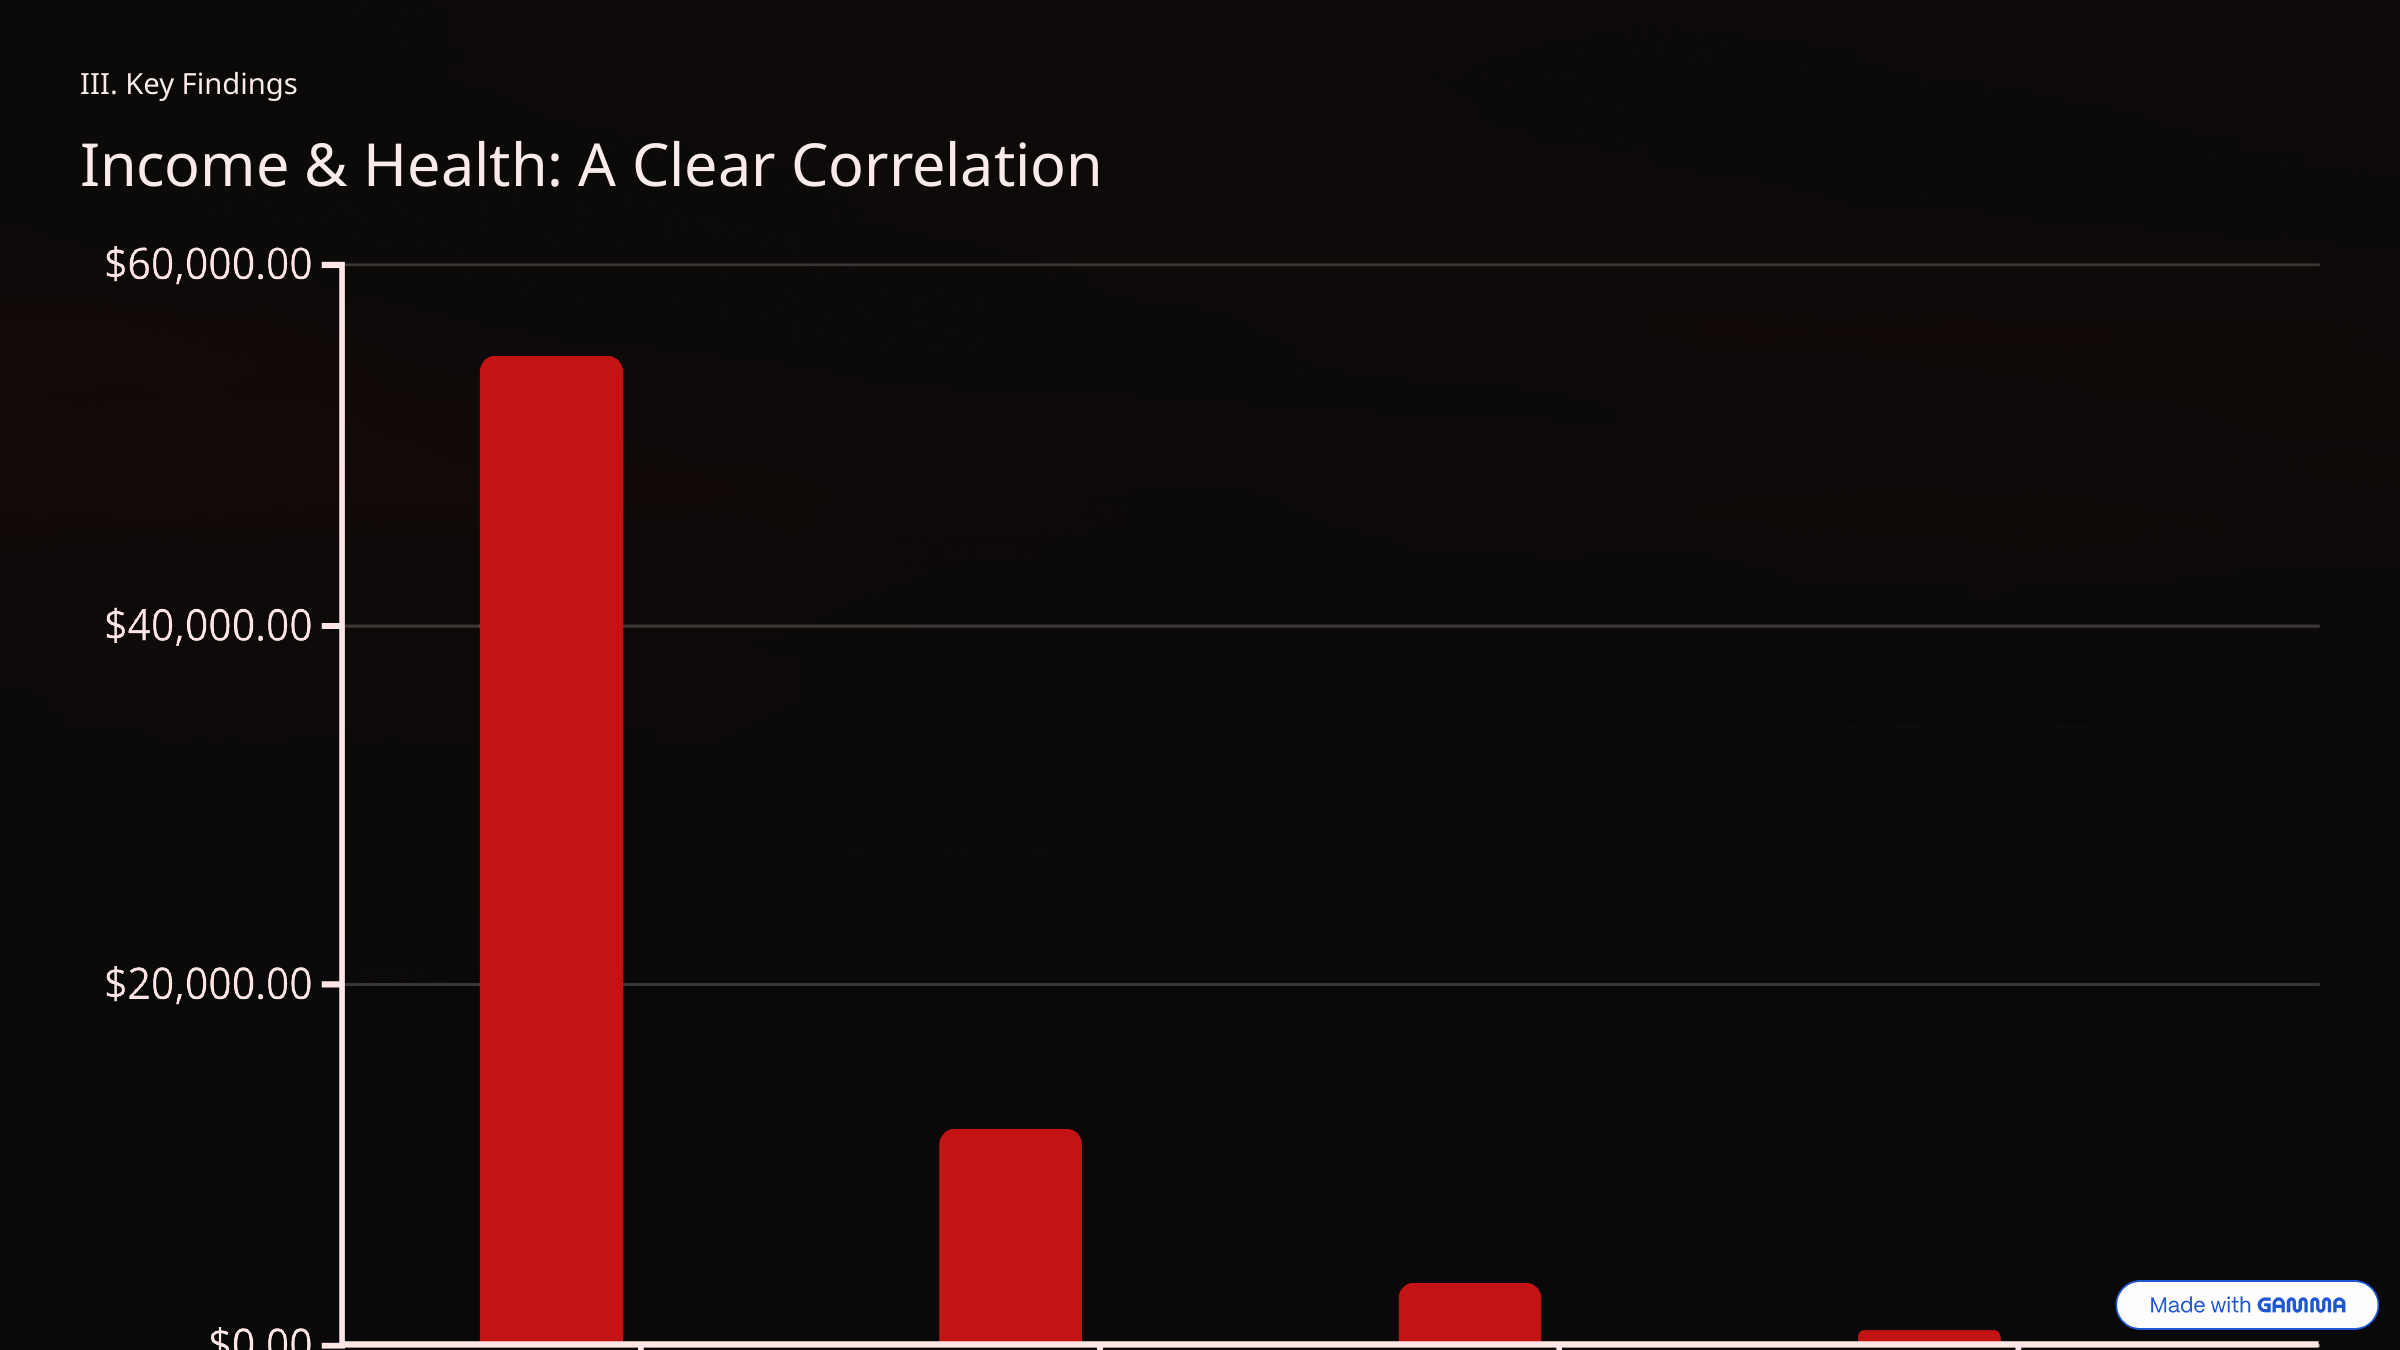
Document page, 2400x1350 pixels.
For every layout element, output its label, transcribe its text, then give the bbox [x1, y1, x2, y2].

text_box III. Key Findings [80, 62, 382, 101]
text_box Income & Health: A Clear Correlation [80, 123, 1387, 199]
picture [80, 233, 2389, 1350]
